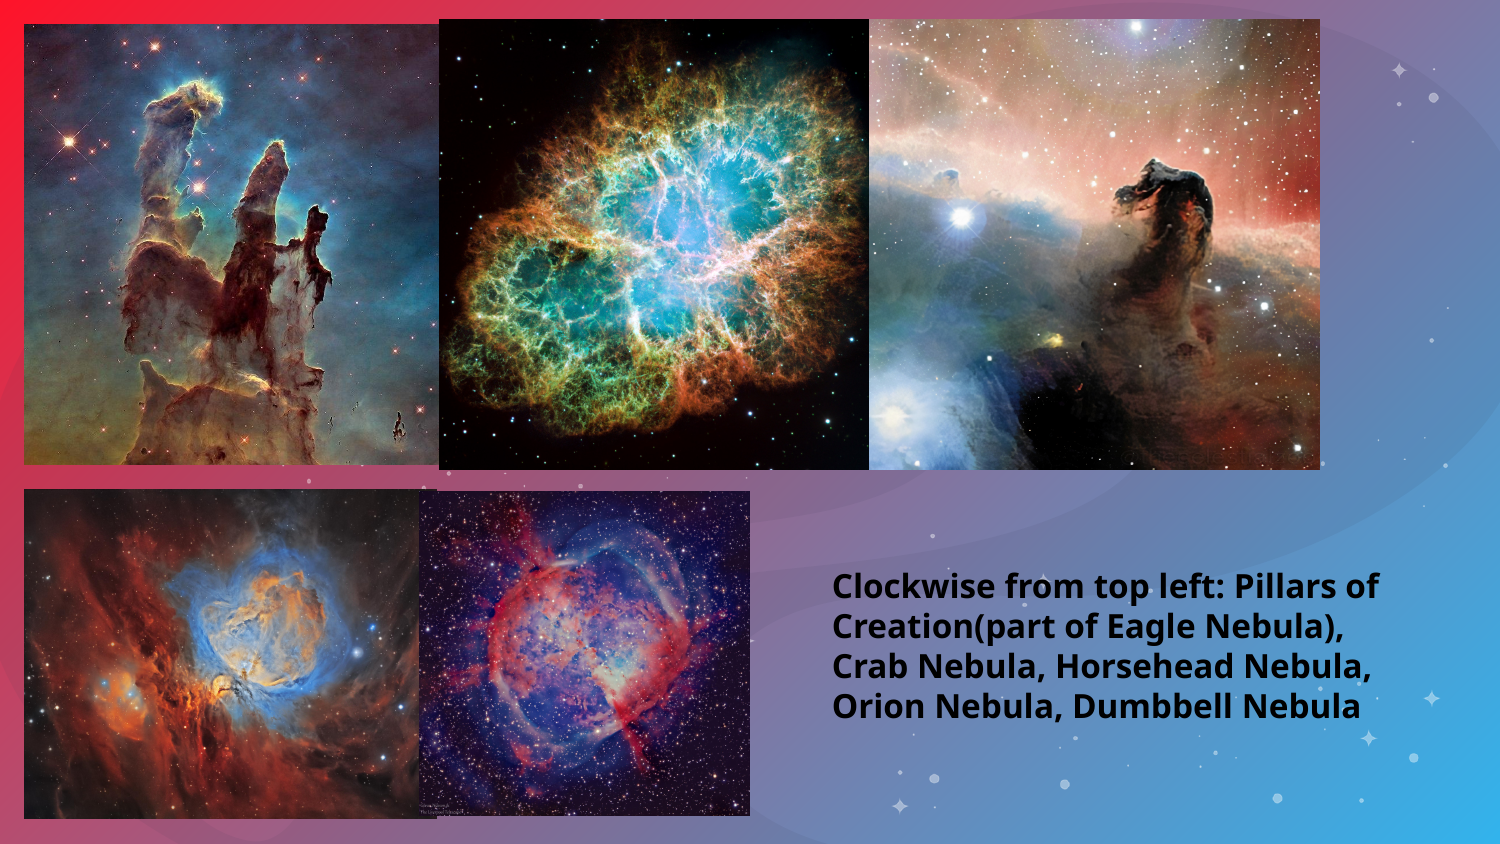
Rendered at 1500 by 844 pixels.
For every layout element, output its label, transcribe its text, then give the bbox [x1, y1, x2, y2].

picture [0, 0, 1500, 844]
text_box Clockwise from top left: Pillars of Creation(part of Eagle Nebula), Crab Nebula, Horsehead Nebula, Orion Nebula, Dumbbell Nebula [816, 549, 1437, 740]
